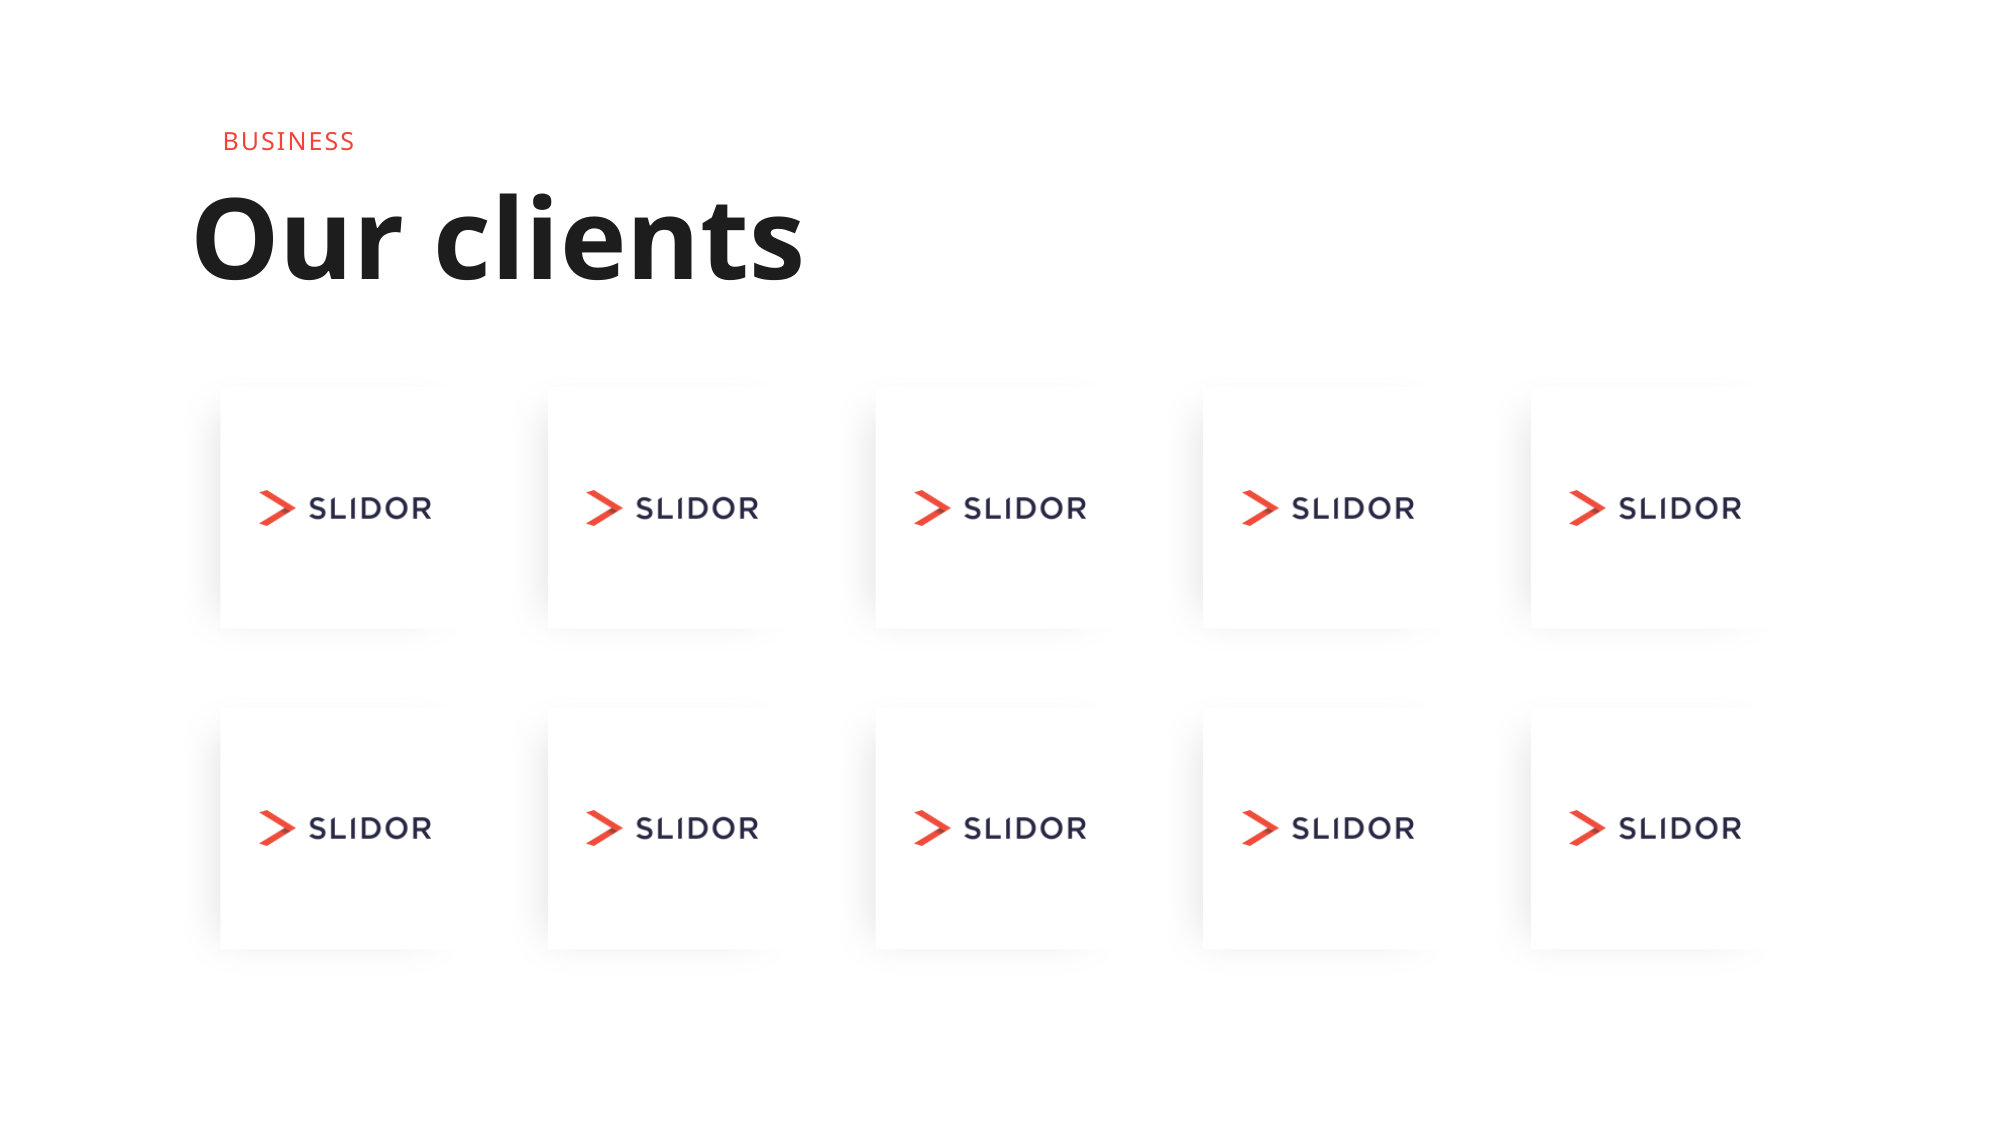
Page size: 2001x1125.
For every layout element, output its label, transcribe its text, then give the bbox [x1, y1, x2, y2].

text_box [219, 707, 470, 950]
text_box [875, 707, 1125, 950]
text_box [1202, 707, 1453, 950]
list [259, 490, 431, 526]
text_box [875, 386, 1125, 630]
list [914, 810, 1086, 846]
text_box [1530, 386, 1781, 630]
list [259, 810, 431, 846]
text_box BUSINESS [222, 131, 355, 156]
text_box [1202, 386, 1453, 630]
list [586, 810, 758, 846]
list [1569, 810, 1741, 846]
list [586, 490, 758, 526]
text_box [547, 707, 798, 950]
text_box [547, 386, 798, 630]
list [1242, 490, 1414, 526]
text_box [219, 386, 470, 630]
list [1569, 490, 1741, 526]
text_box [1530, 707, 1781, 950]
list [914, 490, 1086, 526]
text_box Our clients [190, 192, 806, 301]
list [1242, 810, 1414, 846]
